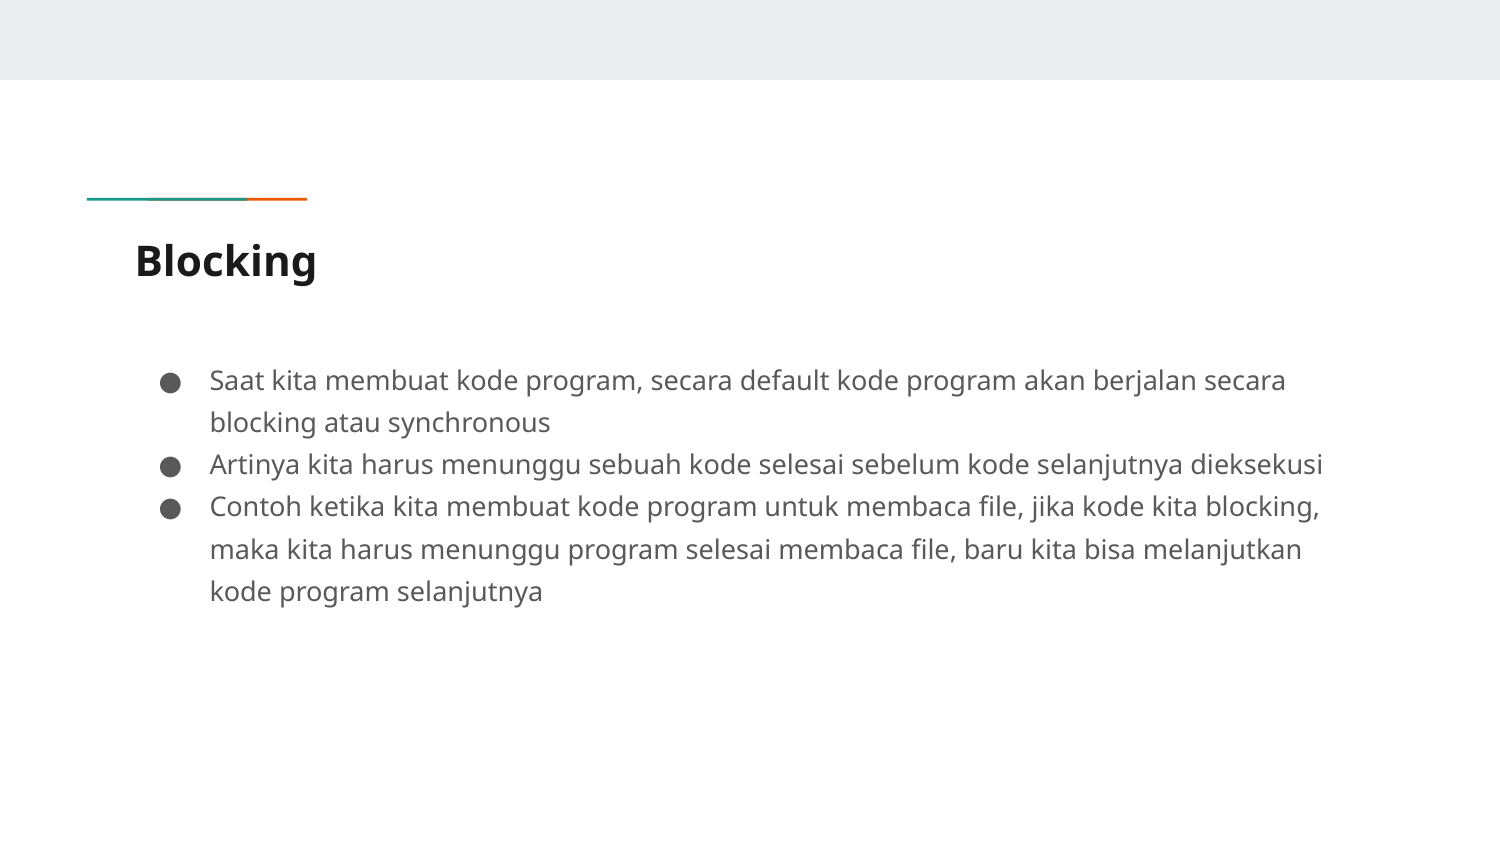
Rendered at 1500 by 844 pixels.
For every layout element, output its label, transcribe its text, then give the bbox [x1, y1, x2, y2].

title Blocking [119, 216, 1381, 305]
list Saat kita membuat kode program, secara default kode program akan berjalan secara blocking atau synchronous Artinya kita harus menunggu sebuah kode selesai sebelum kode selanjutnya dieksekusi Contoh ketika kita membuat kode program untuk membaca file, jika kode kita blocking, maka kita harus menunggu program selesai membaca file, baru kita bisa melanjutkan kode program selanjutnya [119, 341, 1381, 712]
